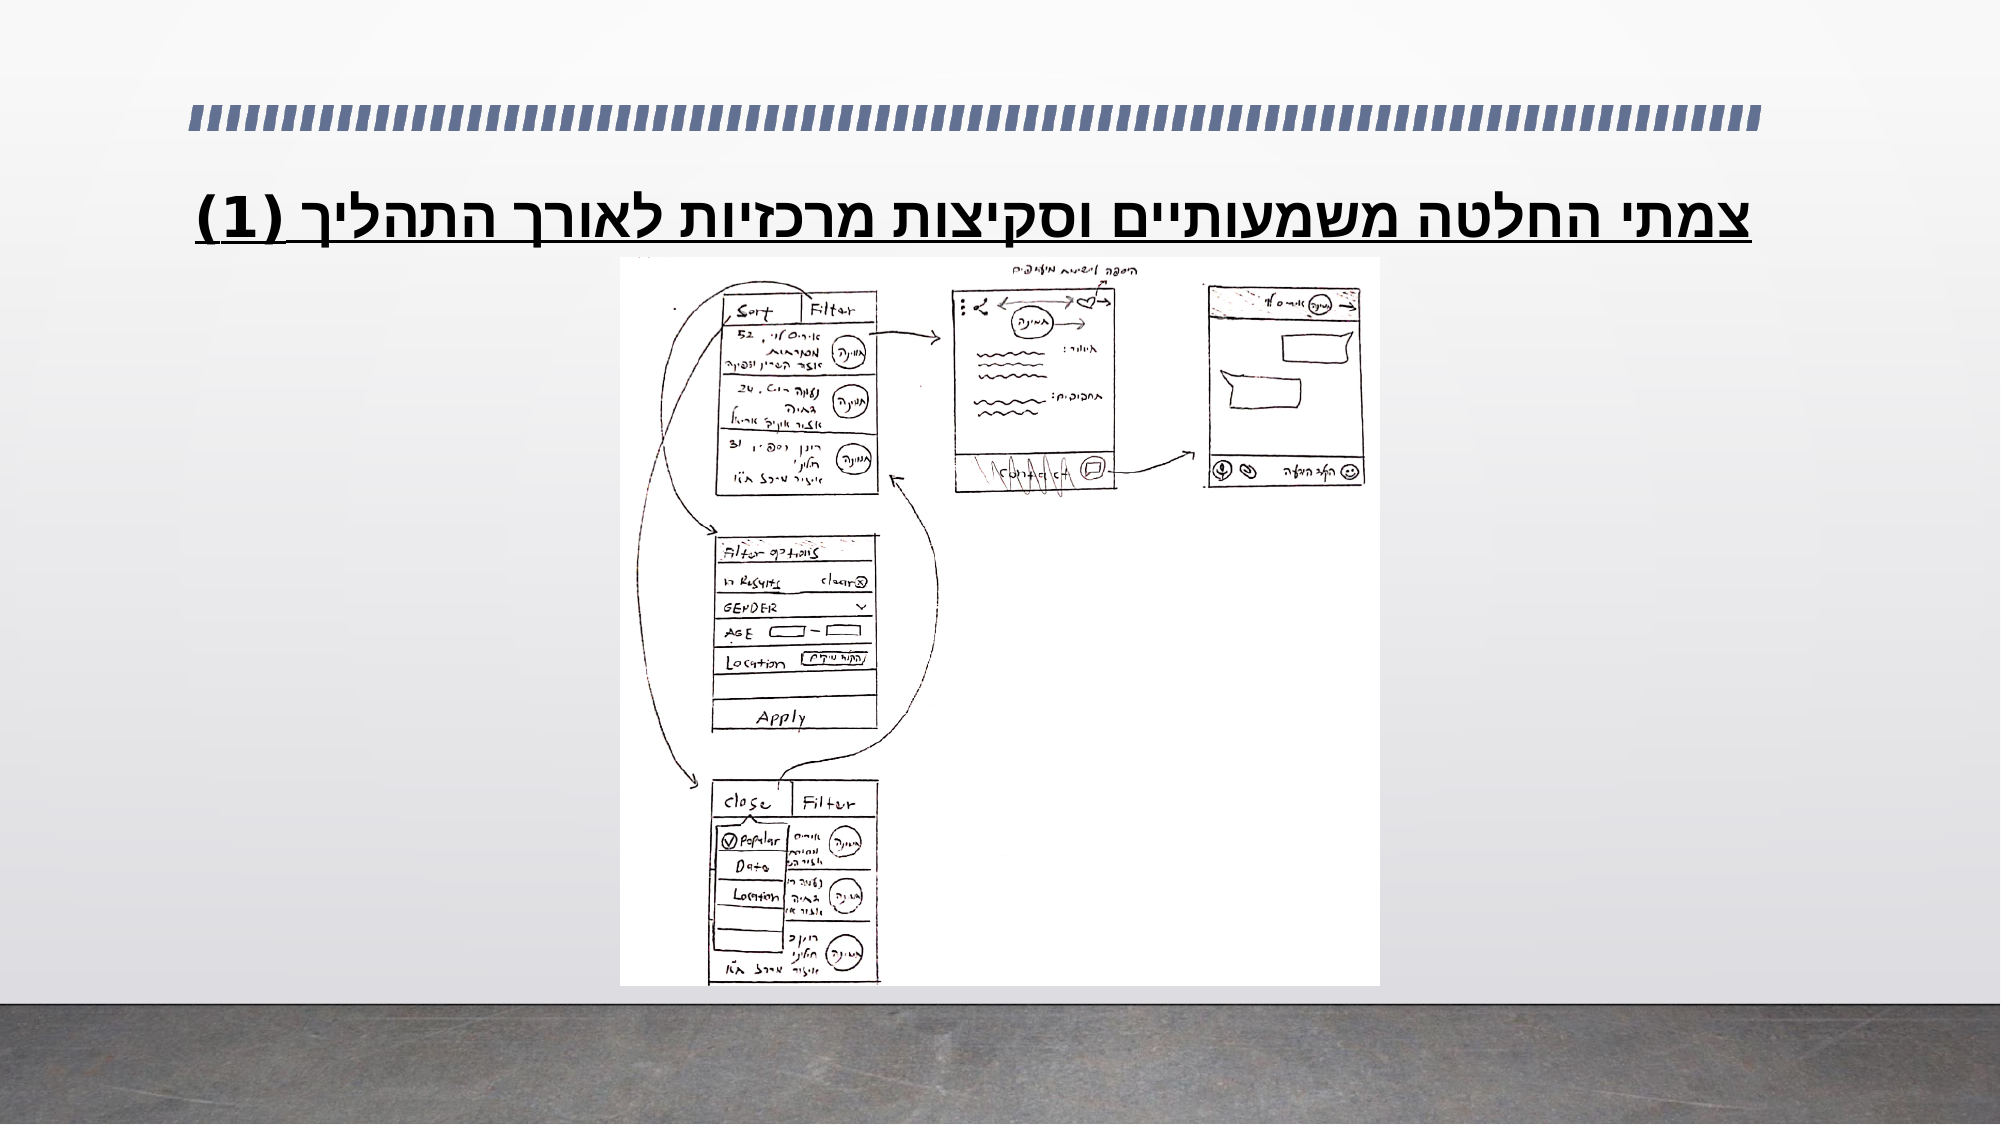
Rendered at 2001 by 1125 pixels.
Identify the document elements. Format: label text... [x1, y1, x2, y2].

picture [620, 257, 1380, 986]
text_box צמתי החלטה משמעותיים וסקיצות מרכזיות לאורך התהליך (1) [65, 139, 1767, 258]
picture [186, 105, 1762, 131]
picture [0, 1004, 2000, 1124]
